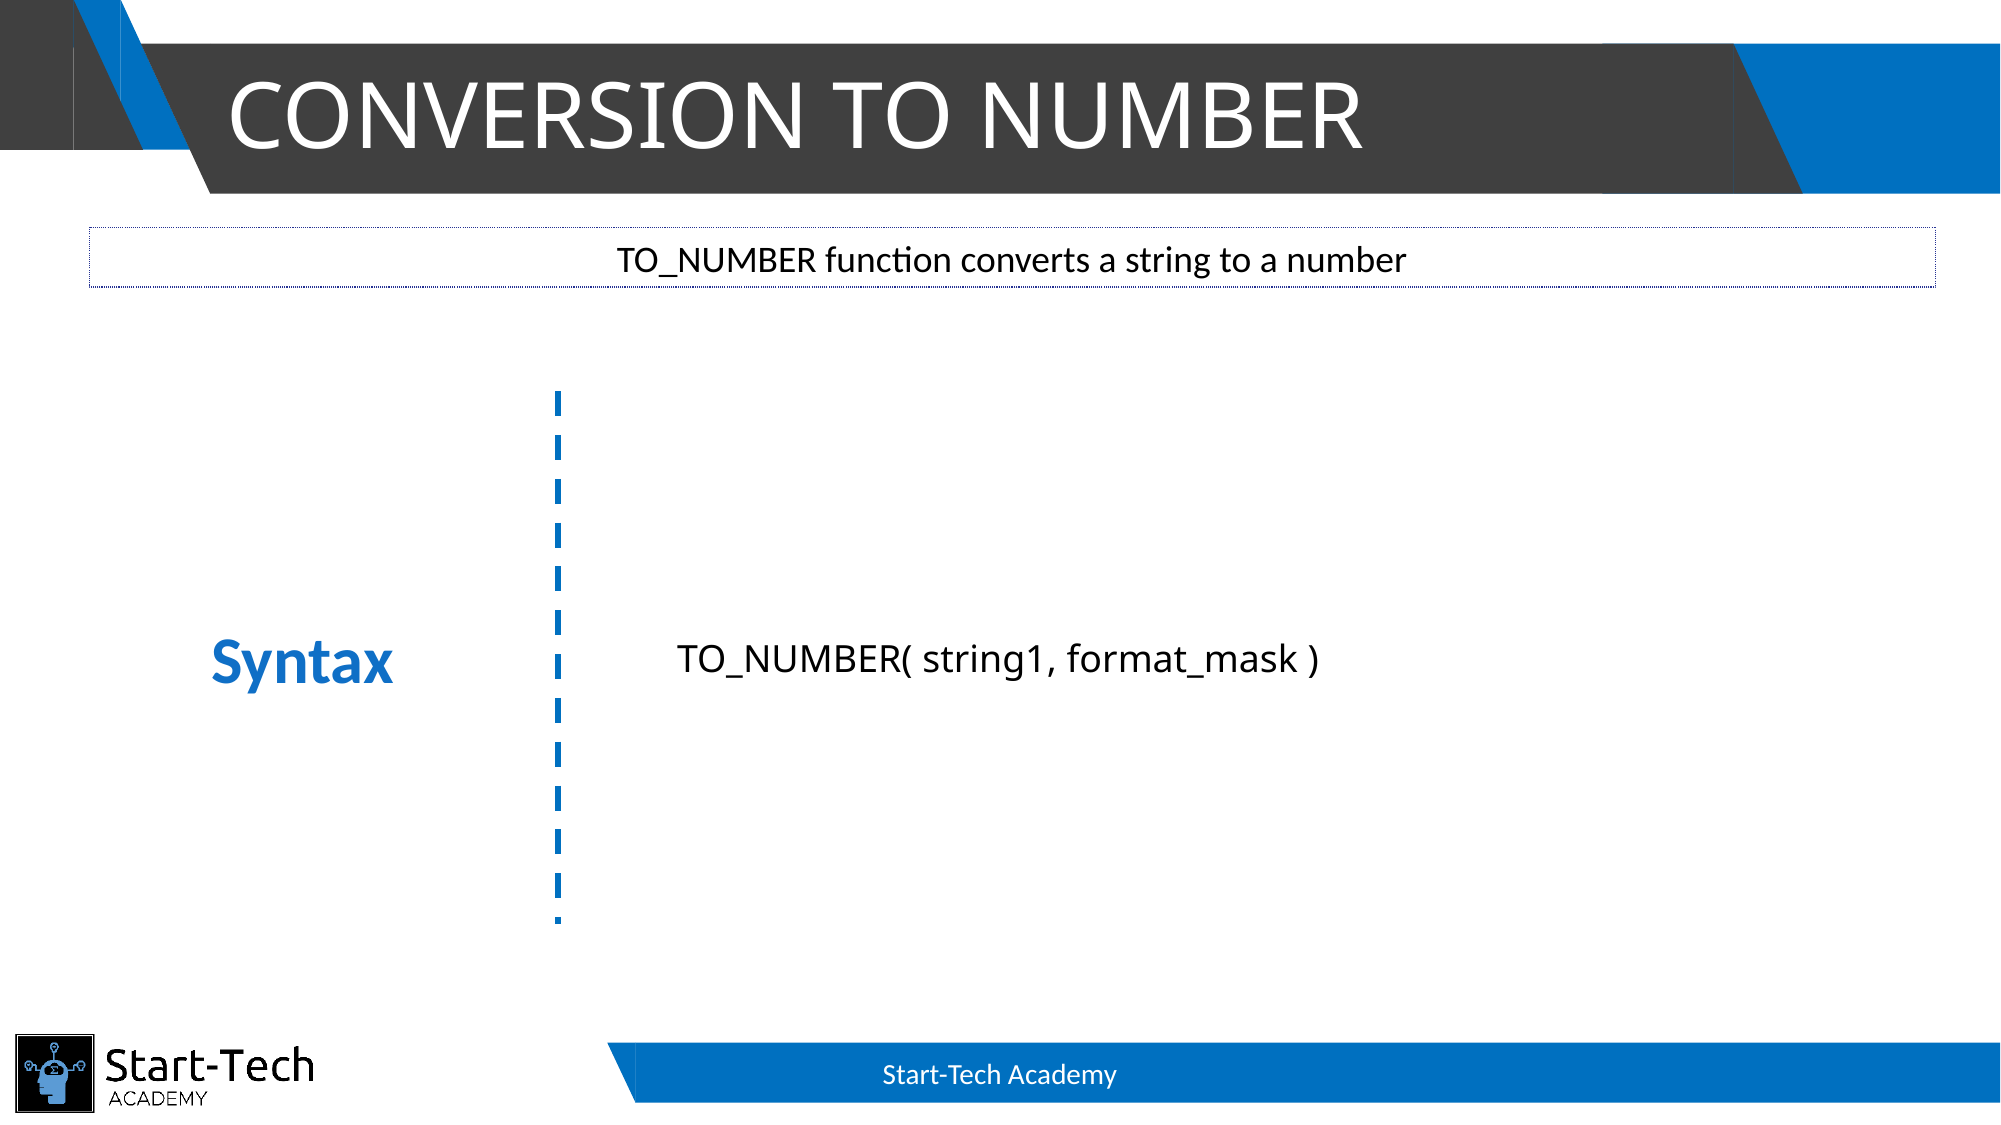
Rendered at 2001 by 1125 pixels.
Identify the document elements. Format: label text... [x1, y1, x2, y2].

footer Start-Tech Academy [662, 1042, 1338, 1103]
text_box TO_NUMBER function converts a string to a number [89, 227, 1936, 288]
text_box TO_NUMBER( string1, format_mask ) [662, 627, 1902, 687]
title CONVERSION TO NUMBER [211, 9, 1734, 227]
text_box Syntax [47, 609, 557, 705]
picture [5, 1023, 333, 1123]
